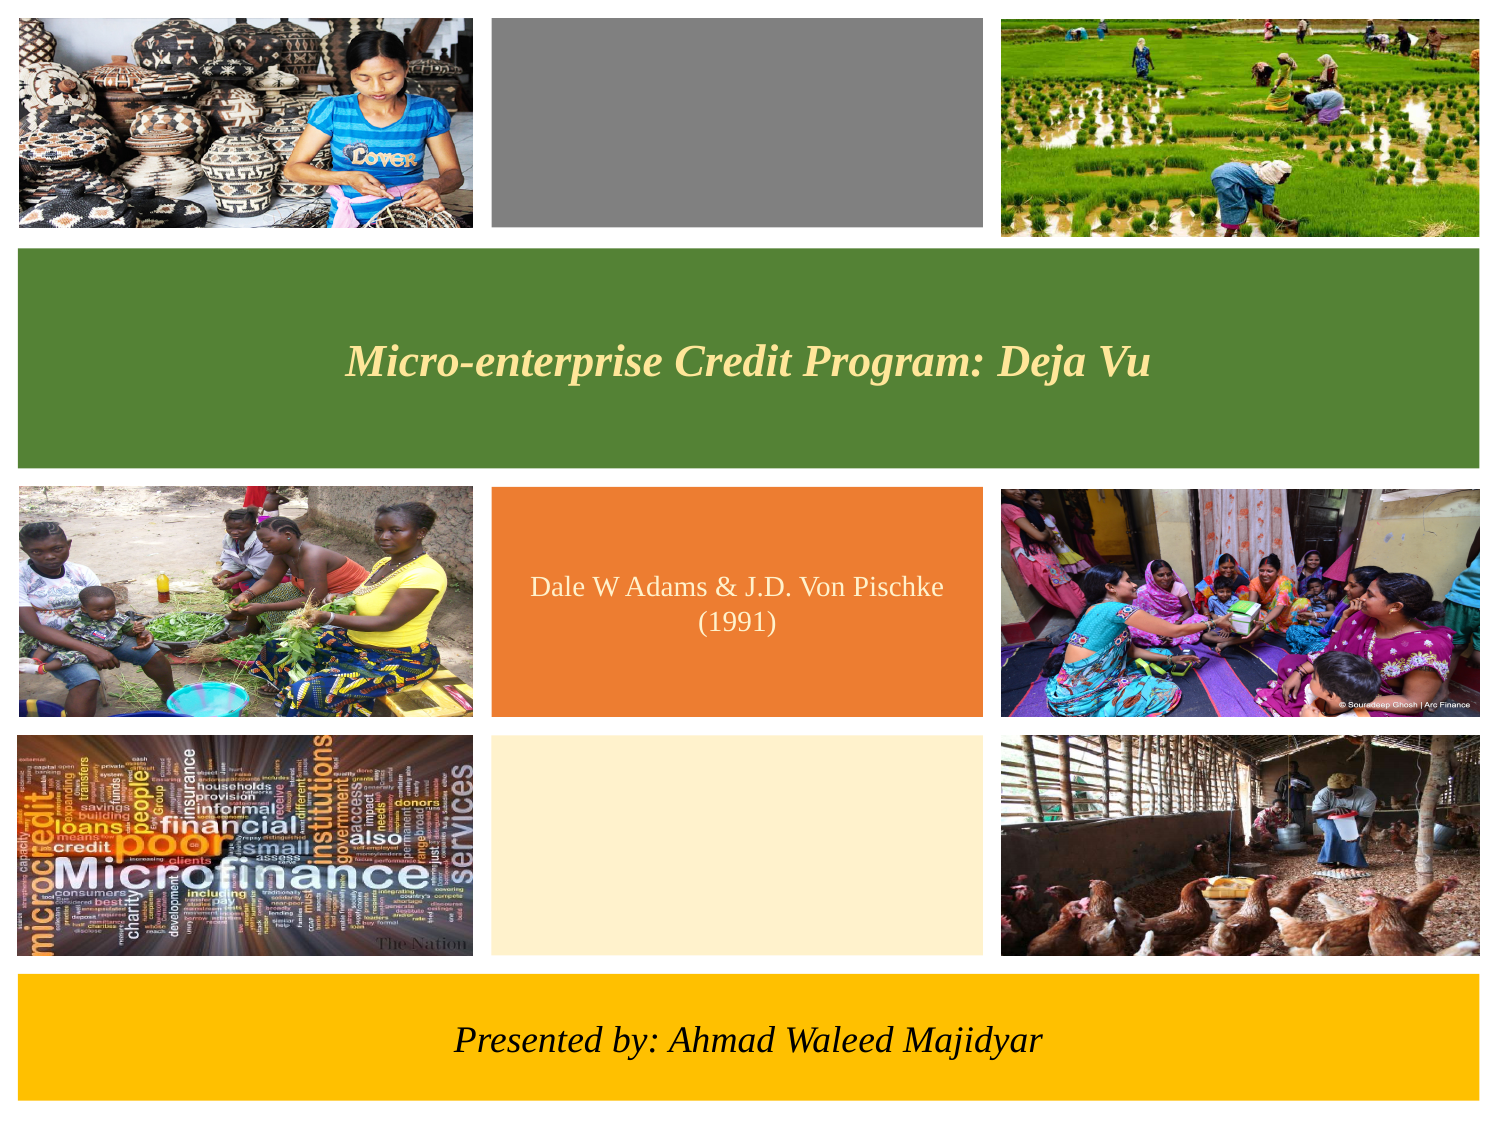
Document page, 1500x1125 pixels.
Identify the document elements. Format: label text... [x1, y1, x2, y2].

picture [17, 735, 473, 956]
picture [19, 486, 473, 717]
picture [19, 18, 473, 228]
text_box Dale W Adams & J.D. Von Pischke (1991) [490, 486, 984, 718]
text_box Presented by: Ahmad Waleed Majidyar [17, 973, 1480, 1102]
picture [1001, 489, 1480, 717]
picture [1001, 735, 1480, 956]
text_box [490, 734, 984, 956]
picture [1001, 19, 1480, 237]
text_box Micro-enterprise Credit Program: Deja Vu [17, 247, 1480, 469]
text_box [490, 17, 984, 228]
